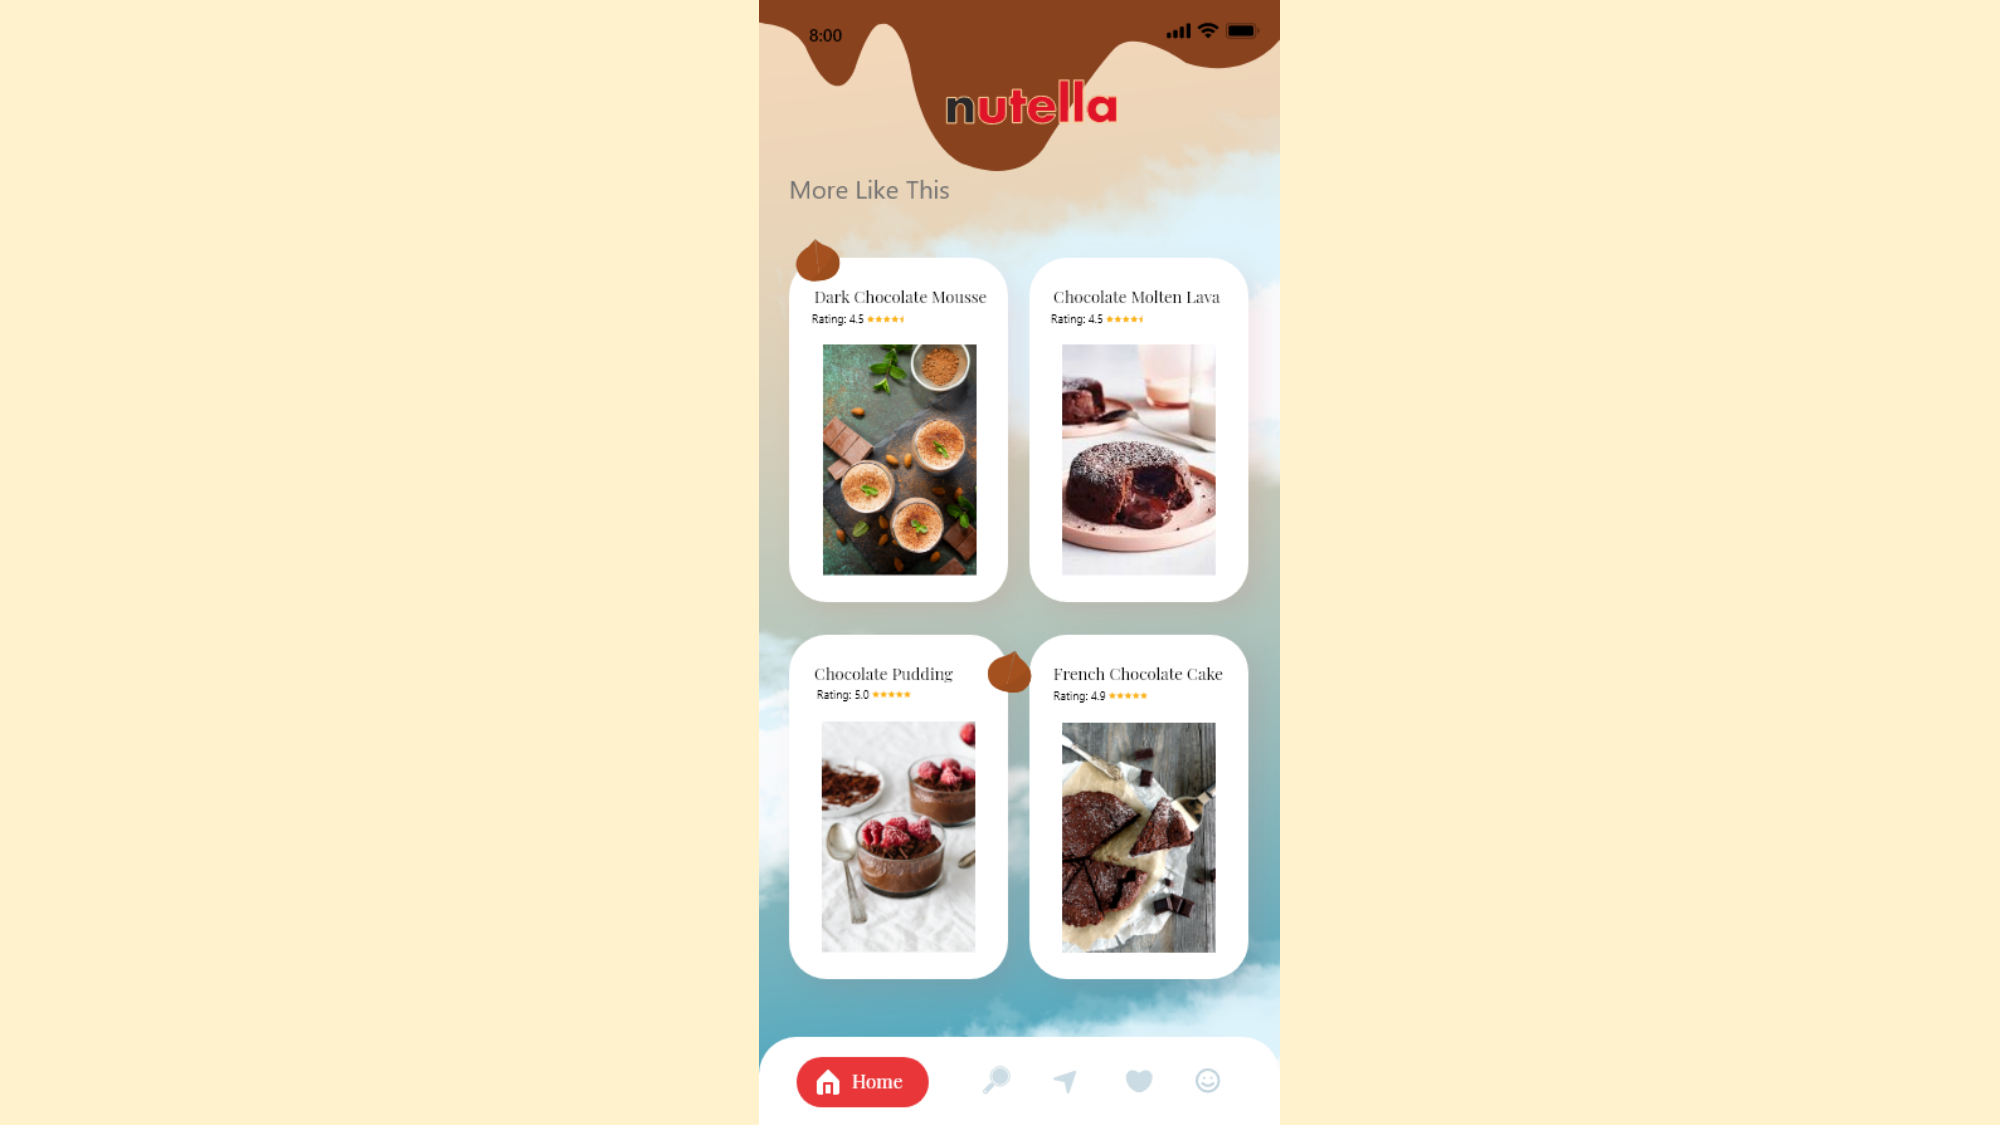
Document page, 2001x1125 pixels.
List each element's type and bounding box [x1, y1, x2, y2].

picture [759, 0, 1280, 1125]
